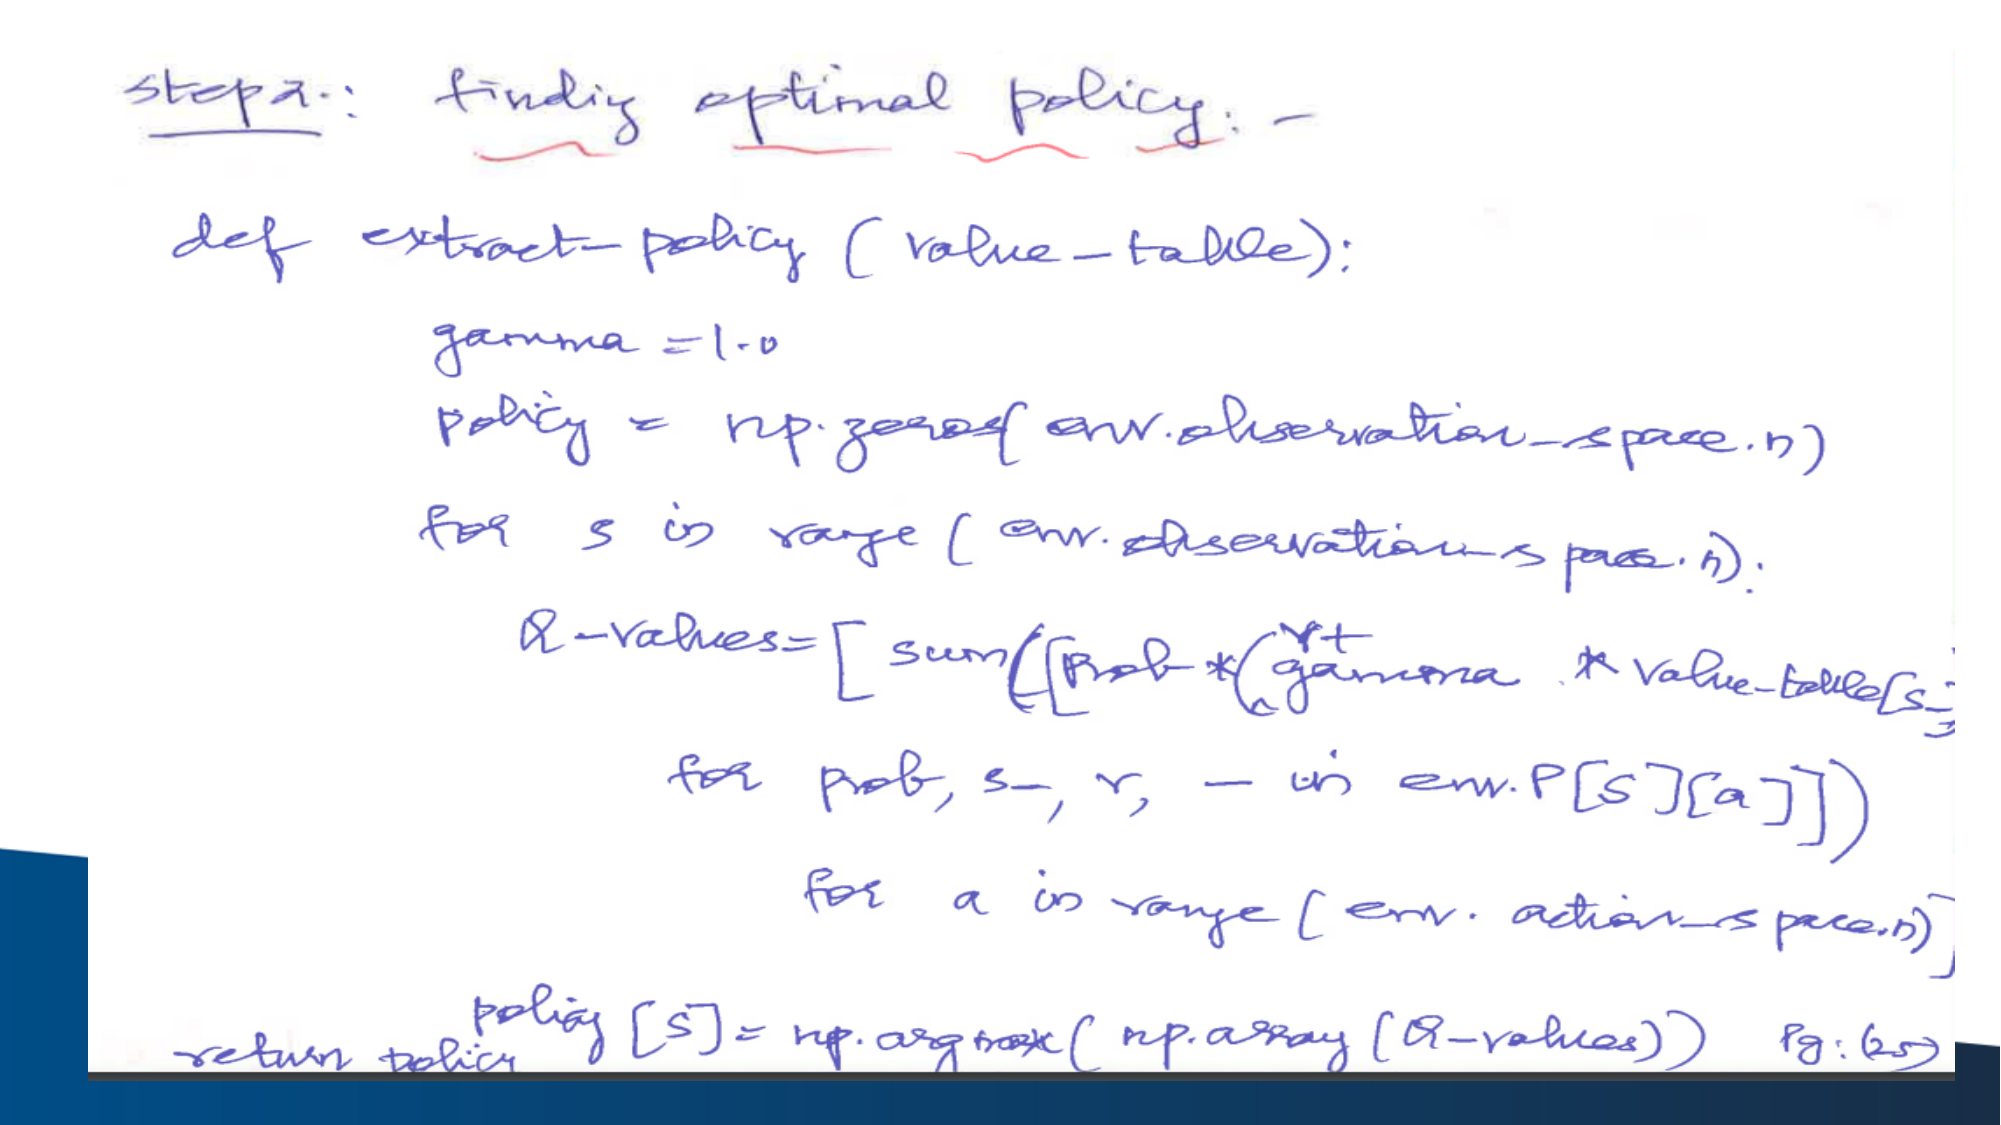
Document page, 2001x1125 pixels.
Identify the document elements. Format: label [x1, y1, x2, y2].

list [88, 51, 1955, 1081]
picture [0, 845, 2000, 1125]
